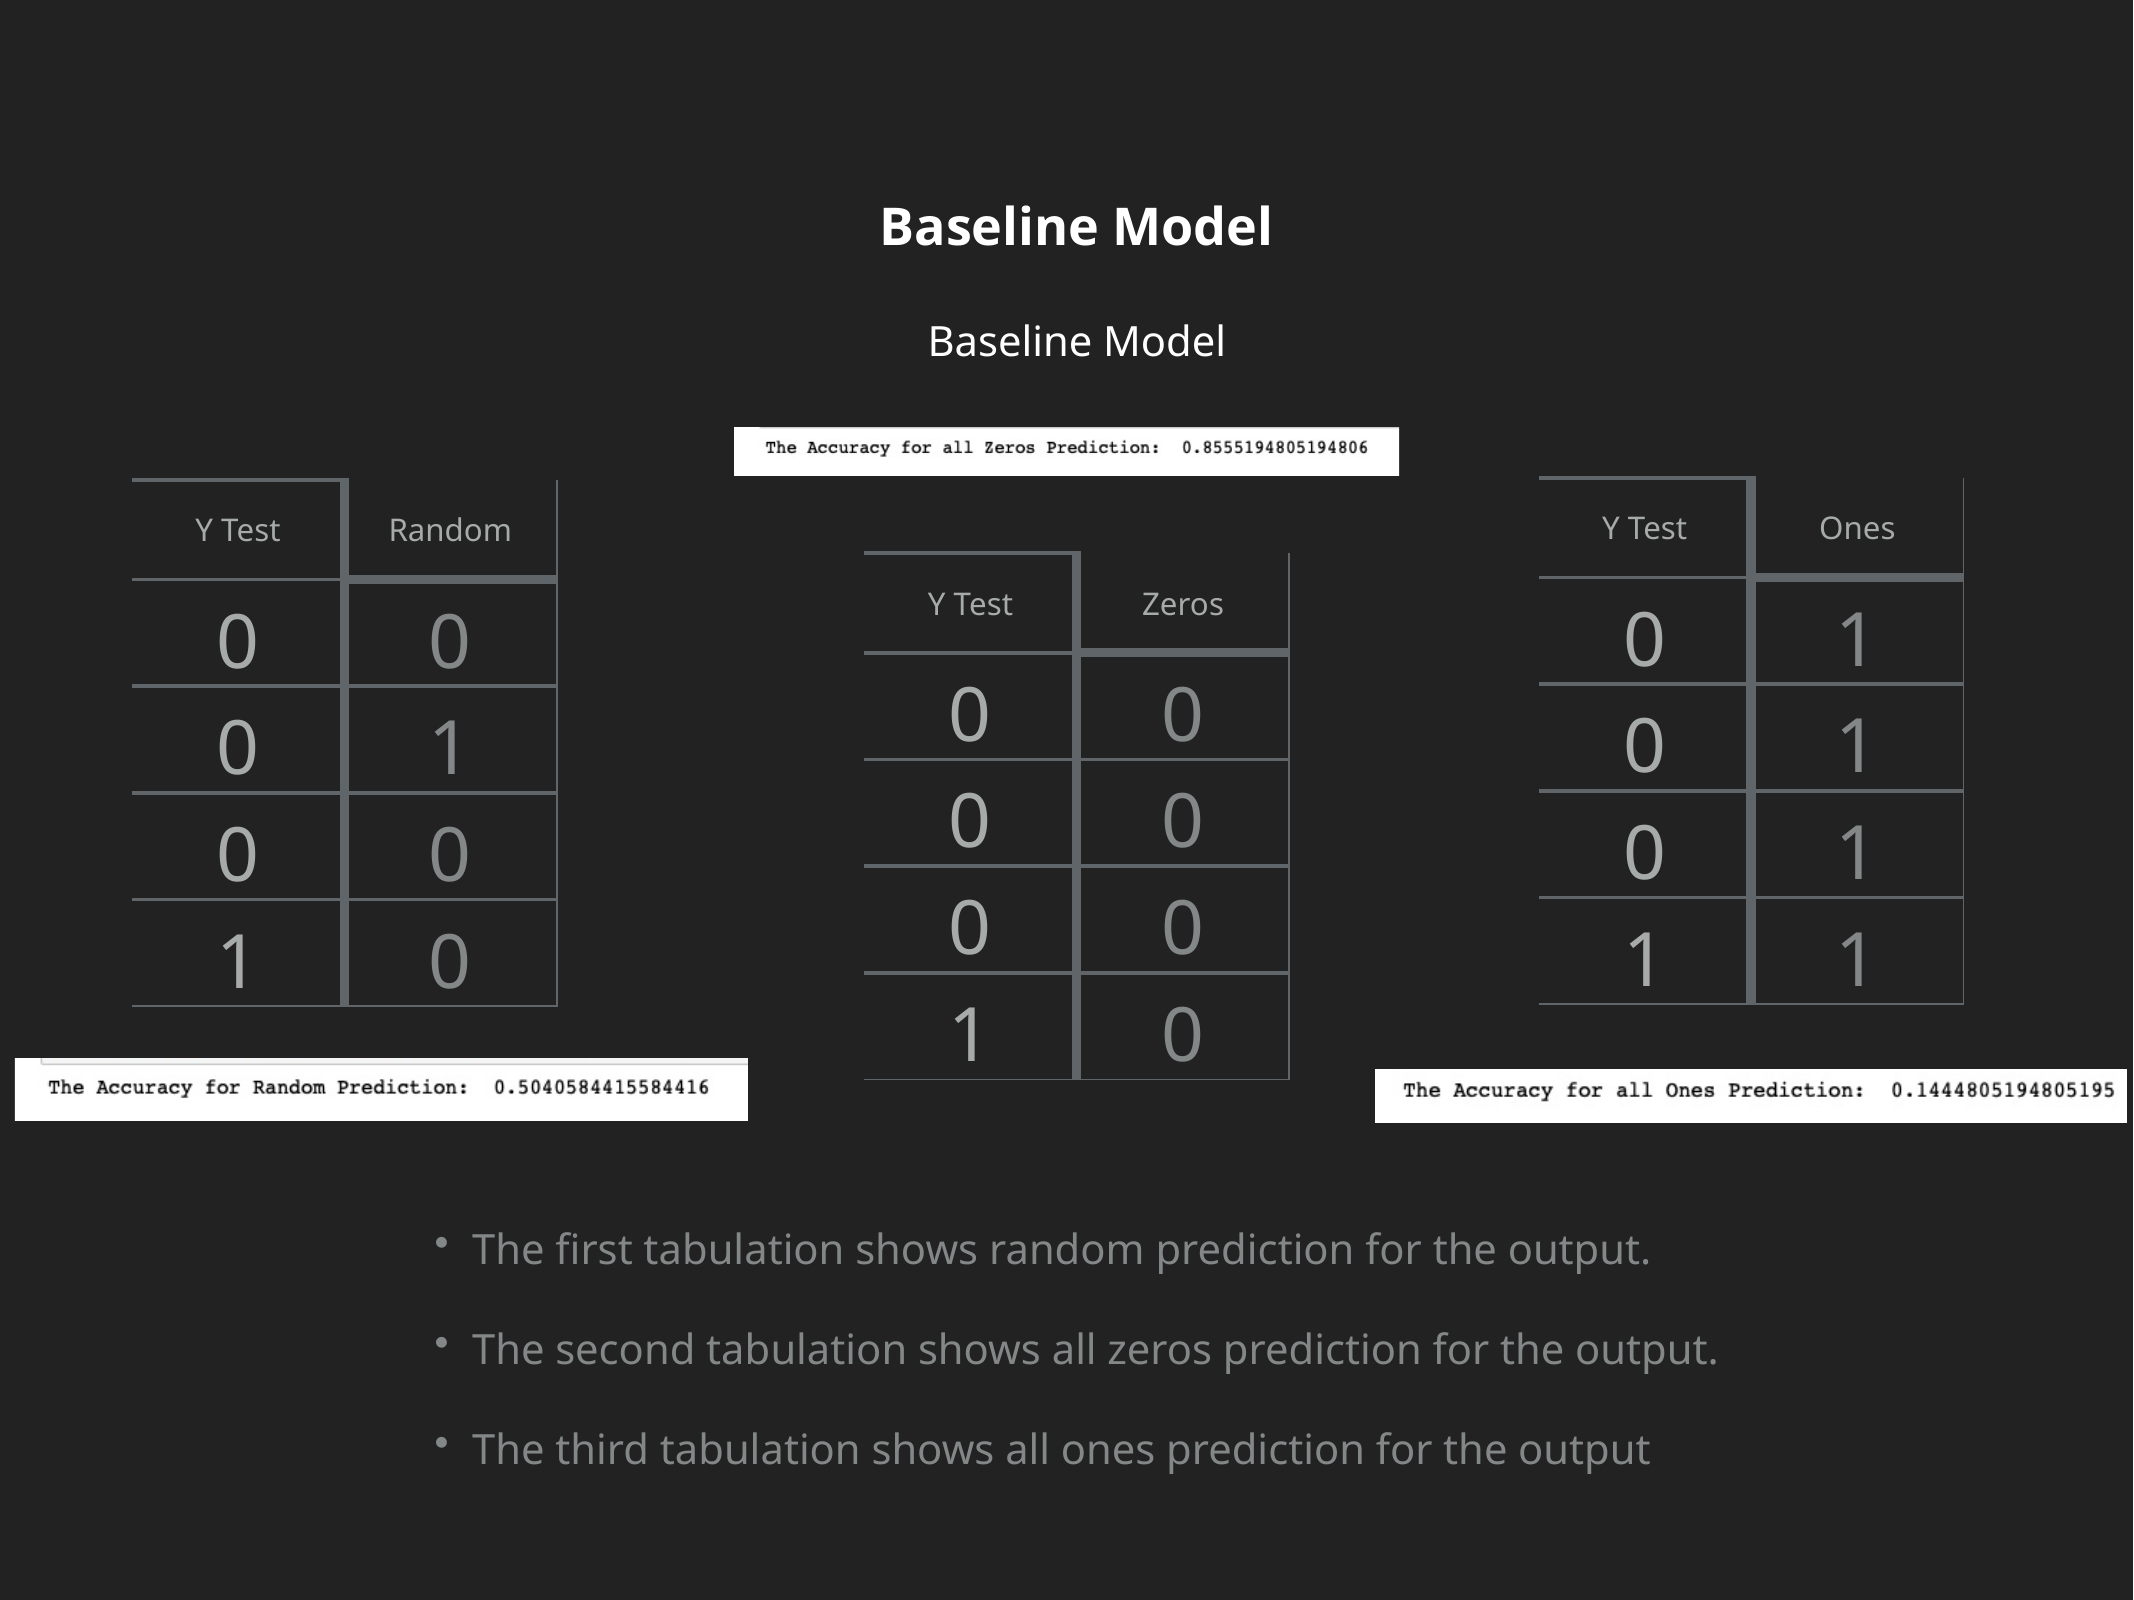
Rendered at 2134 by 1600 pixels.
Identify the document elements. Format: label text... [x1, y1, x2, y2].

table_cell 1 [1756, 899, 1963, 1003]
table_cell 1 [1756, 686, 1963, 789]
table_cell 0 [1081, 975, 1288, 1079]
table_cell 1 [1756, 582, 1963, 682]
table_cell 1 [349, 688, 556, 791]
table_cell 0 [1081, 761, 1288, 864]
picture [14, 1058, 749, 1121]
text_box Baseline Model [919, 305, 1235, 373]
text_box The first tabulation shows random prediction for the output. The second tabulation shows all zeros prediction for the output. The third tabulation shows all ones prediction for the output [426, 1214, 1728, 1481]
table_header Zeros [1081, 553, 1288, 648]
picture [1374, 1068, 2128, 1123]
table_cell 0 [1539, 579, 1746, 682]
table_cell 0 [864, 655, 1072, 758]
text_box Baseline Model [871, 185, 1282, 265]
table_header Y Test [1539, 480, 1746, 576]
picture [733, 427, 1400, 477]
table_cell 1 [864, 975, 1072, 1079]
table_cell 1 [132, 901, 340, 1005]
table_header Random [349, 480, 556, 575]
table_cell 0 [349, 584, 556, 684]
table_cell 0 [1539, 793, 1746, 896]
table_cell 0 [132, 688, 340, 791]
table_cell 1 [1539, 899, 1746, 1003]
table_cell 0 [864, 868, 1072, 971]
table_cell 0 [864, 761, 1072, 864]
table_cell 0 [132, 581, 340, 684]
table_cell 1 [1756, 793, 1963, 896]
table_cell 0 [349, 901, 556, 1005]
table_cell 0 [1081, 657, 1288, 758]
table_cell 0 [1081, 868, 1288, 971]
table_header Y Test [132, 482, 340, 578]
table_cell 0 [349, 795, 556, 898]
table_cell 0 [132, 795, 340, 898]
table_cell 0 [1539, 686, 1746, 789]
table_header Y Test [864, 555, 1072, 651]
table_header Ones [1756, 478, 1963, 573]
